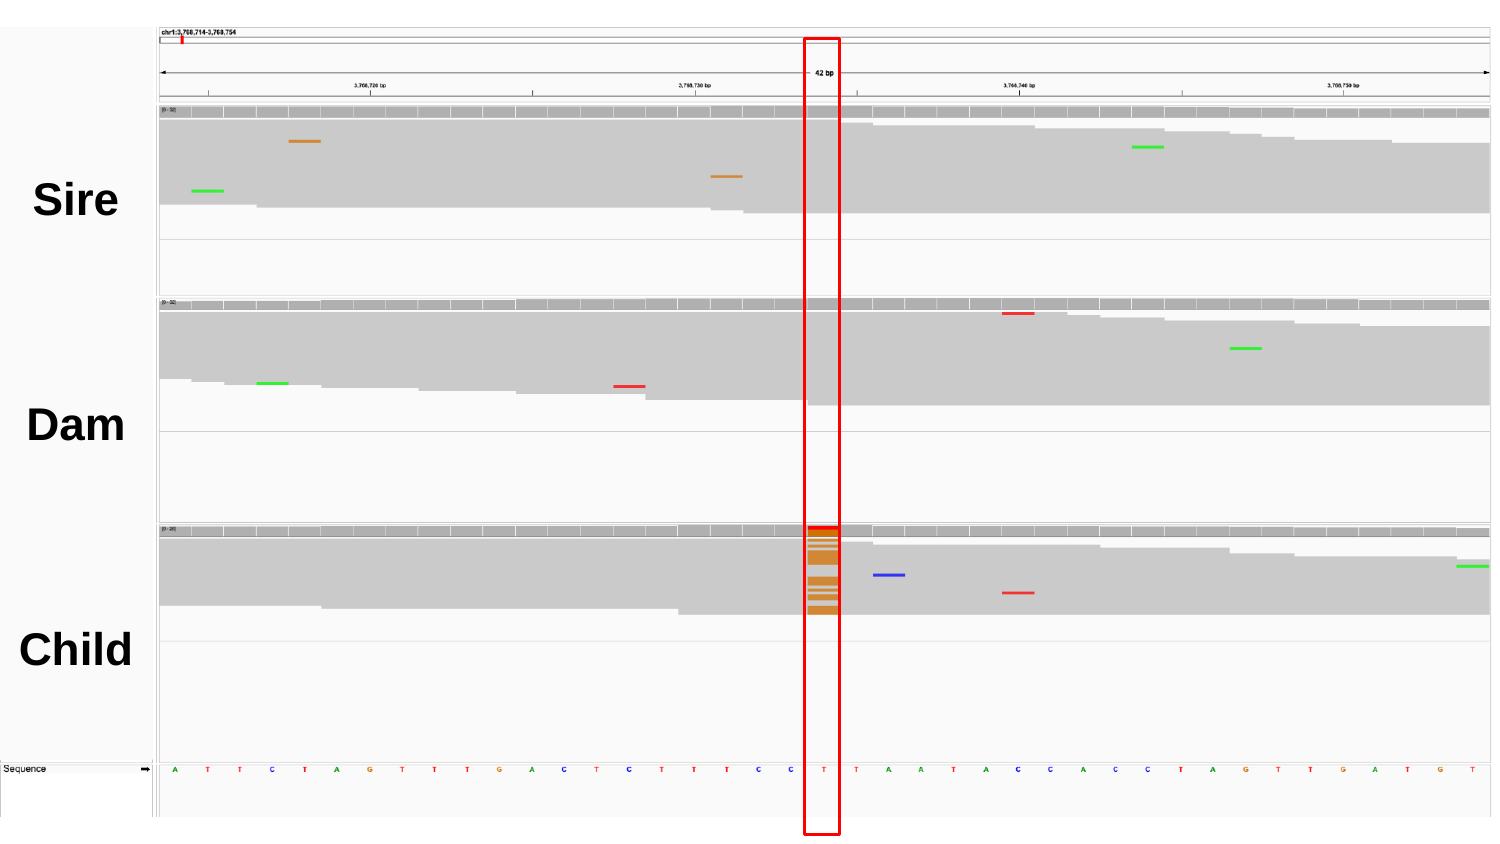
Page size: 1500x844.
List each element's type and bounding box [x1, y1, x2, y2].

text_box [804, 825, 840, 835]
picture [0, 26, 1500, 817]
